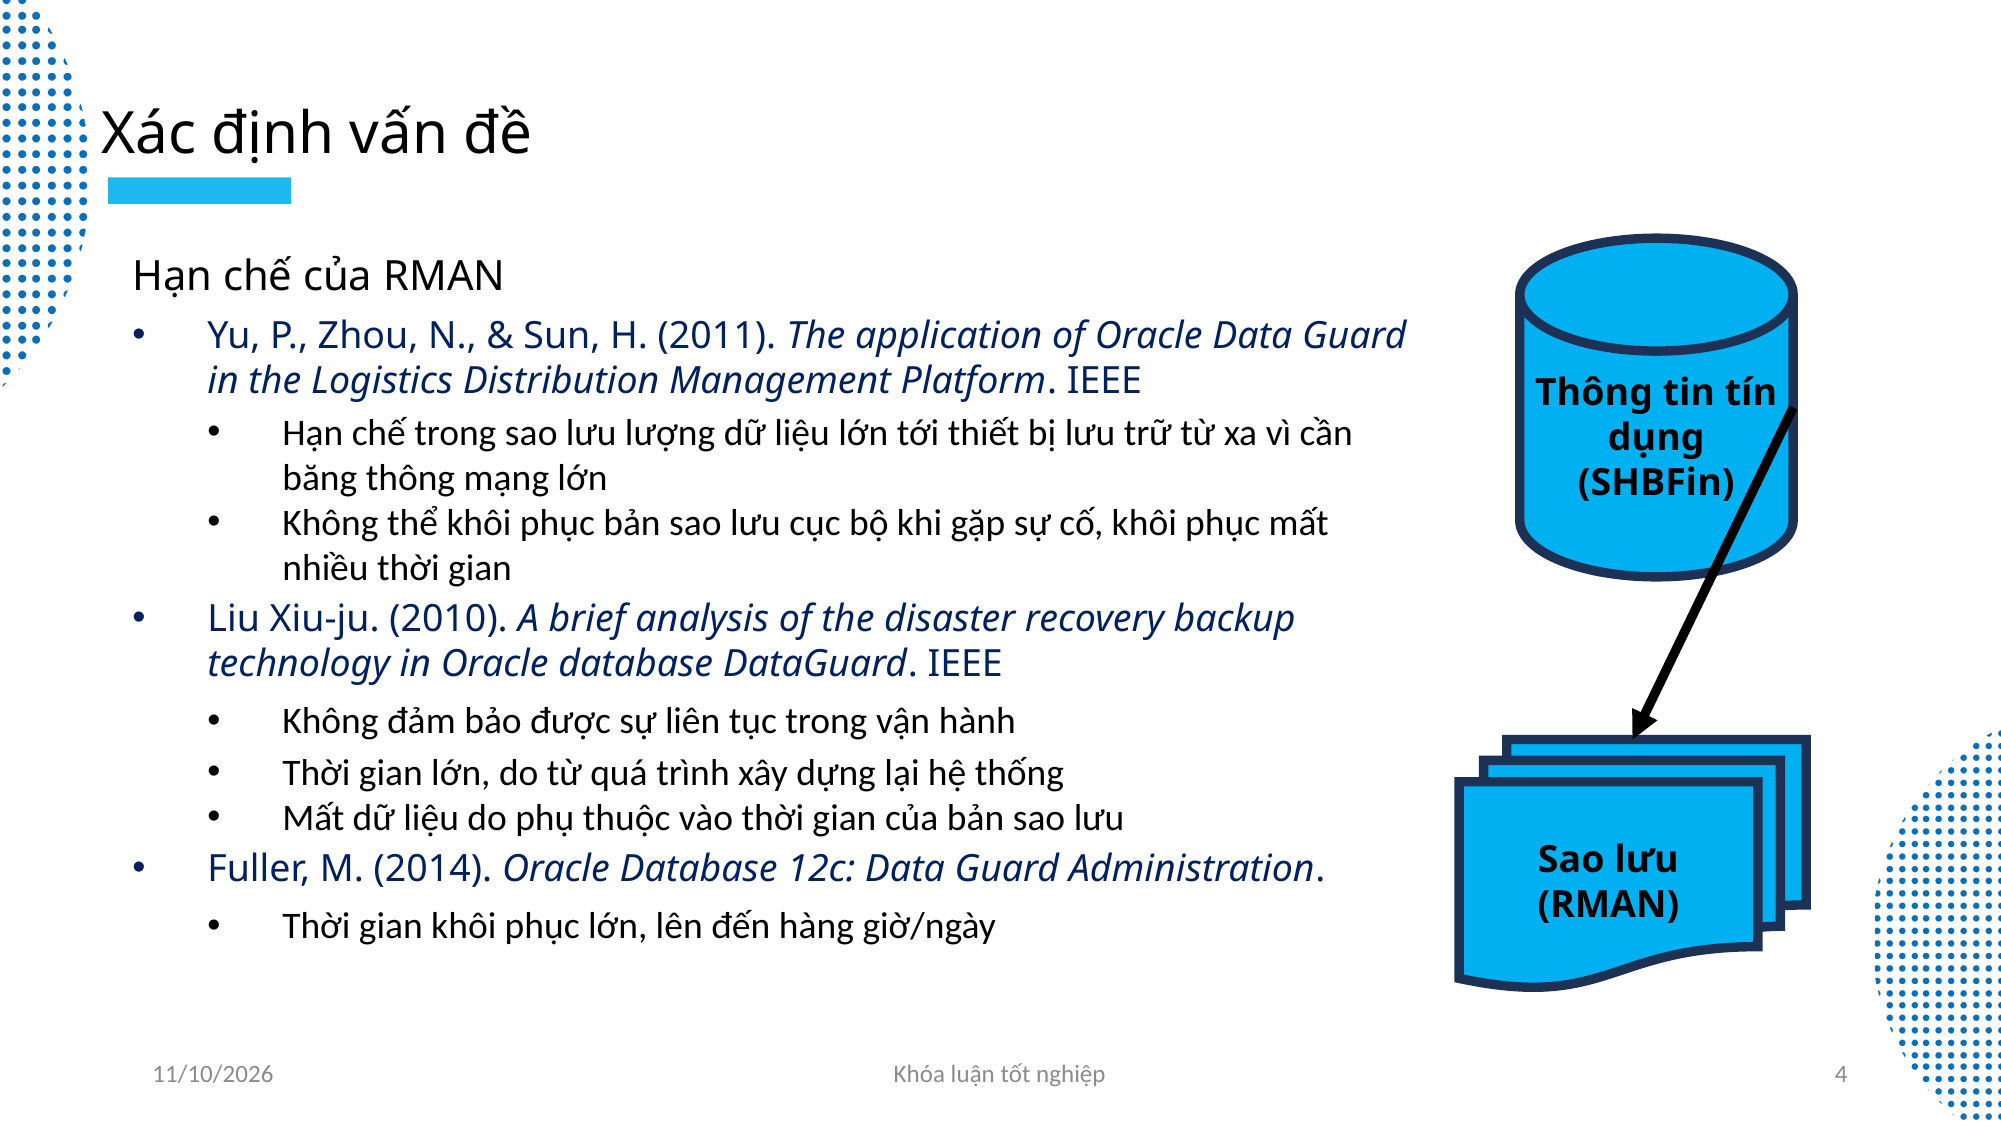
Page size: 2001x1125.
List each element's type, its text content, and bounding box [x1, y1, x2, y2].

text_box Thông tin tín dụng (SHBFin) [1518, 237, 1795, 578]
text_box Xác định vấn đề [87, 87, 588, 173]
text_box [0, 0, 87, 468]
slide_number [137, 1042, 588, 1103]
footer Khóa luận tốt nghiệp [662, 1042, 1338, 1103]
text_box Sao lưu (RMAN) [1458, 738, 1808, 989]
text_box [107, 176, 292, 205]
text_box [1874, 705, 2000, 1125]
text_box Hạn chế của RMAN Yu, P., Zhou, N., & Sun, H. (2011). The application of Oracle Data Guard in the Logistics Distribution Management Platform. IEEE Hạn chế trong sao lưu lượng dữ liệu lớn tới thiết bị lưu trữ từ xa vì cần băng thông mạng lớn Không thể khôi phục bản sao lưu cục bộ khi gặp sự cố, khôi phục mất nhiều thời gian Liu Xiu-ju. (2010). A brief analysis of the disaster recovery backup technology in Oracle database DataGuard. IEEE Không đảm bảo được sự liên tục trong vận hành Thời gian lớn, do từ quá trình xây dựng lại hệ thống Mất dữ liệu do phụ thuộc vào thời gian của bản sao lưu Fuller, M. (2014). Oracle Database 12c: Data Guard Administration. Thời gian khôi phục lớn, lên đến hàng giờ/ngày [117, 241, 1425, 954]
slide_number 4 [1412, 1042, 1863, 1103]
